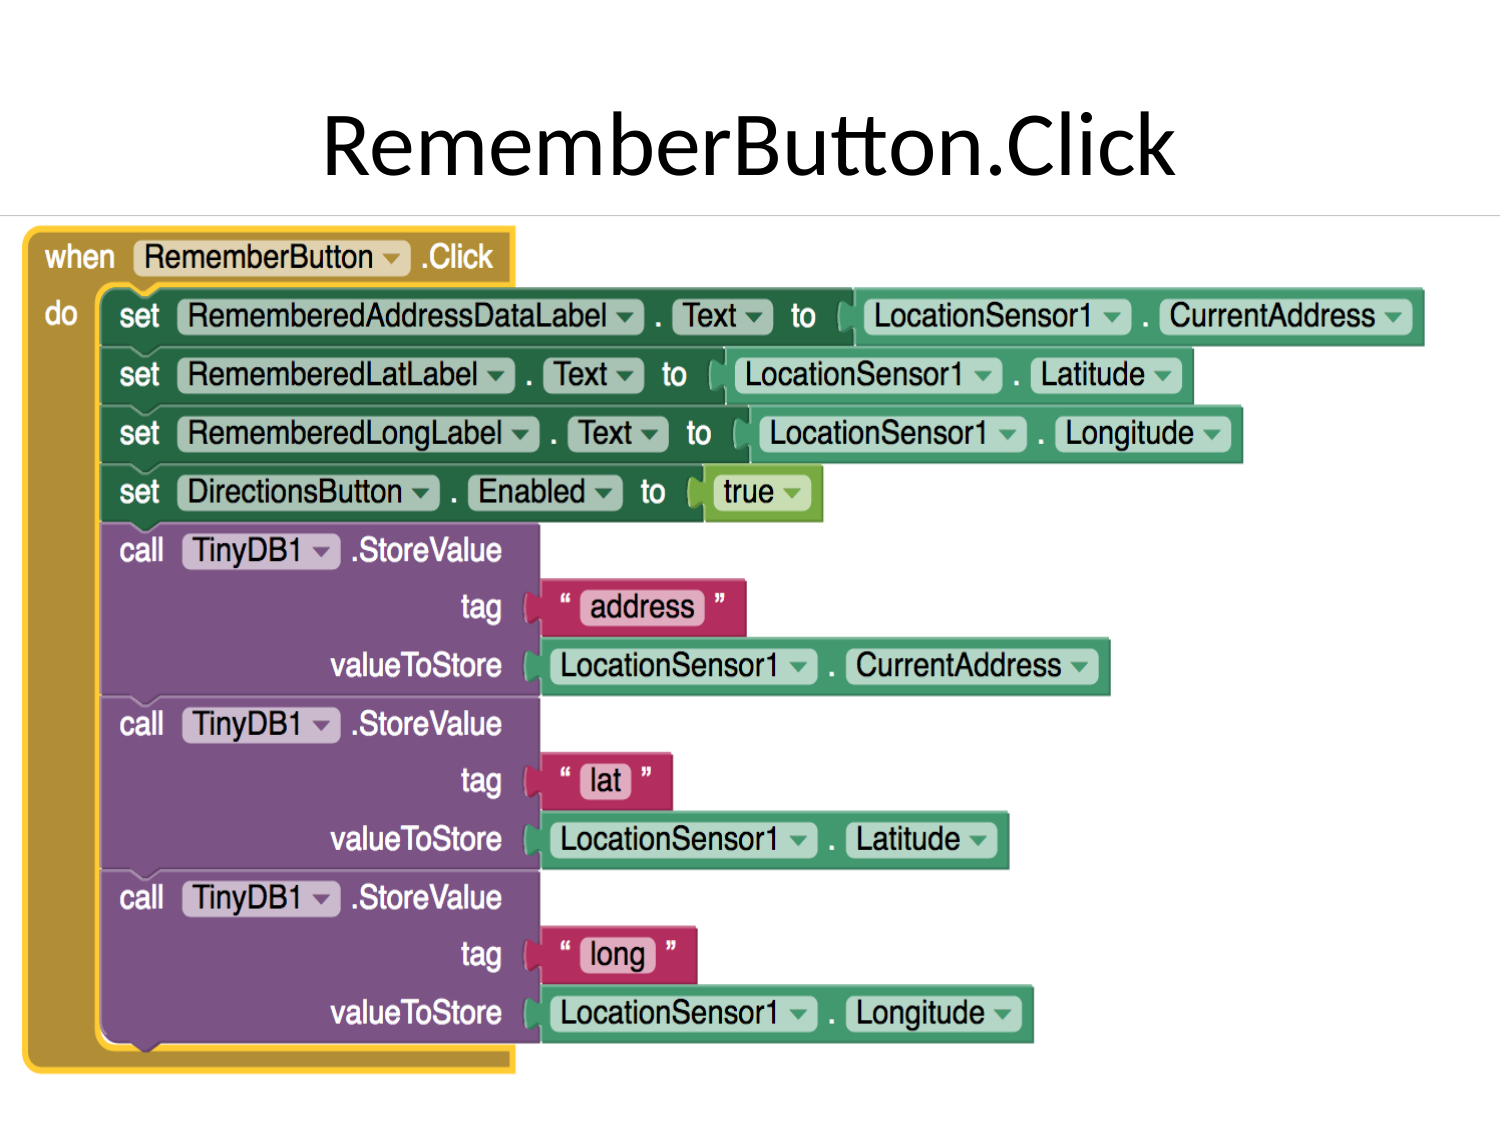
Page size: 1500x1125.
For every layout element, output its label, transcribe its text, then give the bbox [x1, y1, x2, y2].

picture [0, 215, 1500, 1097]
title RememberButton.Click [75, 45, 1425, 213]
